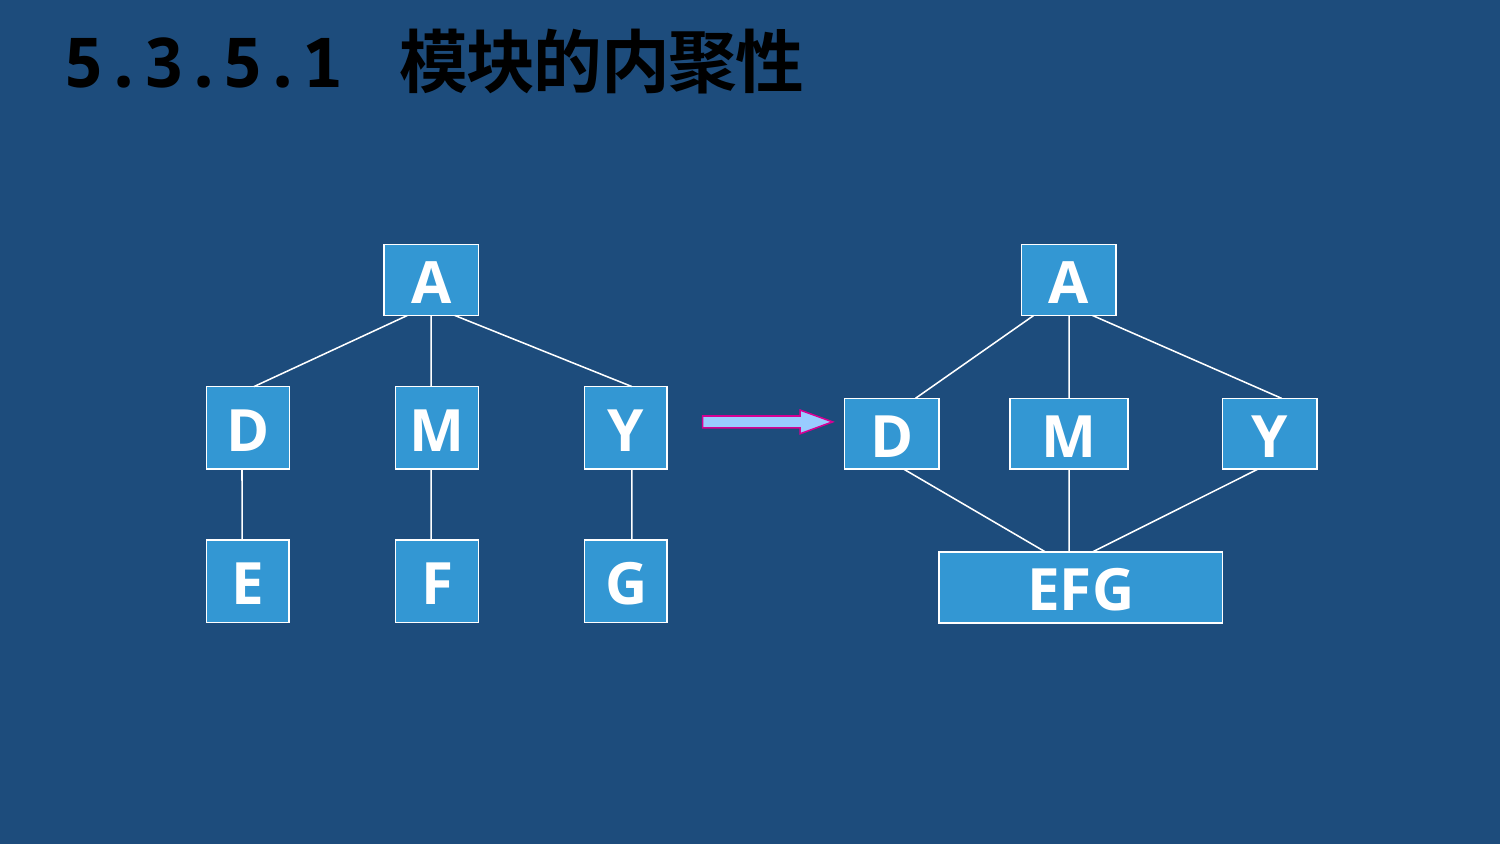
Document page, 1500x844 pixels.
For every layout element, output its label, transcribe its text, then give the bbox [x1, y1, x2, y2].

text_box [702, 410, 833, 434]
title 5.3.5.1 模块的内聚性 [63, 28, 1436, 104]
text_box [844, 244, 1318, 624]
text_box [206, 244, 668, 624]
